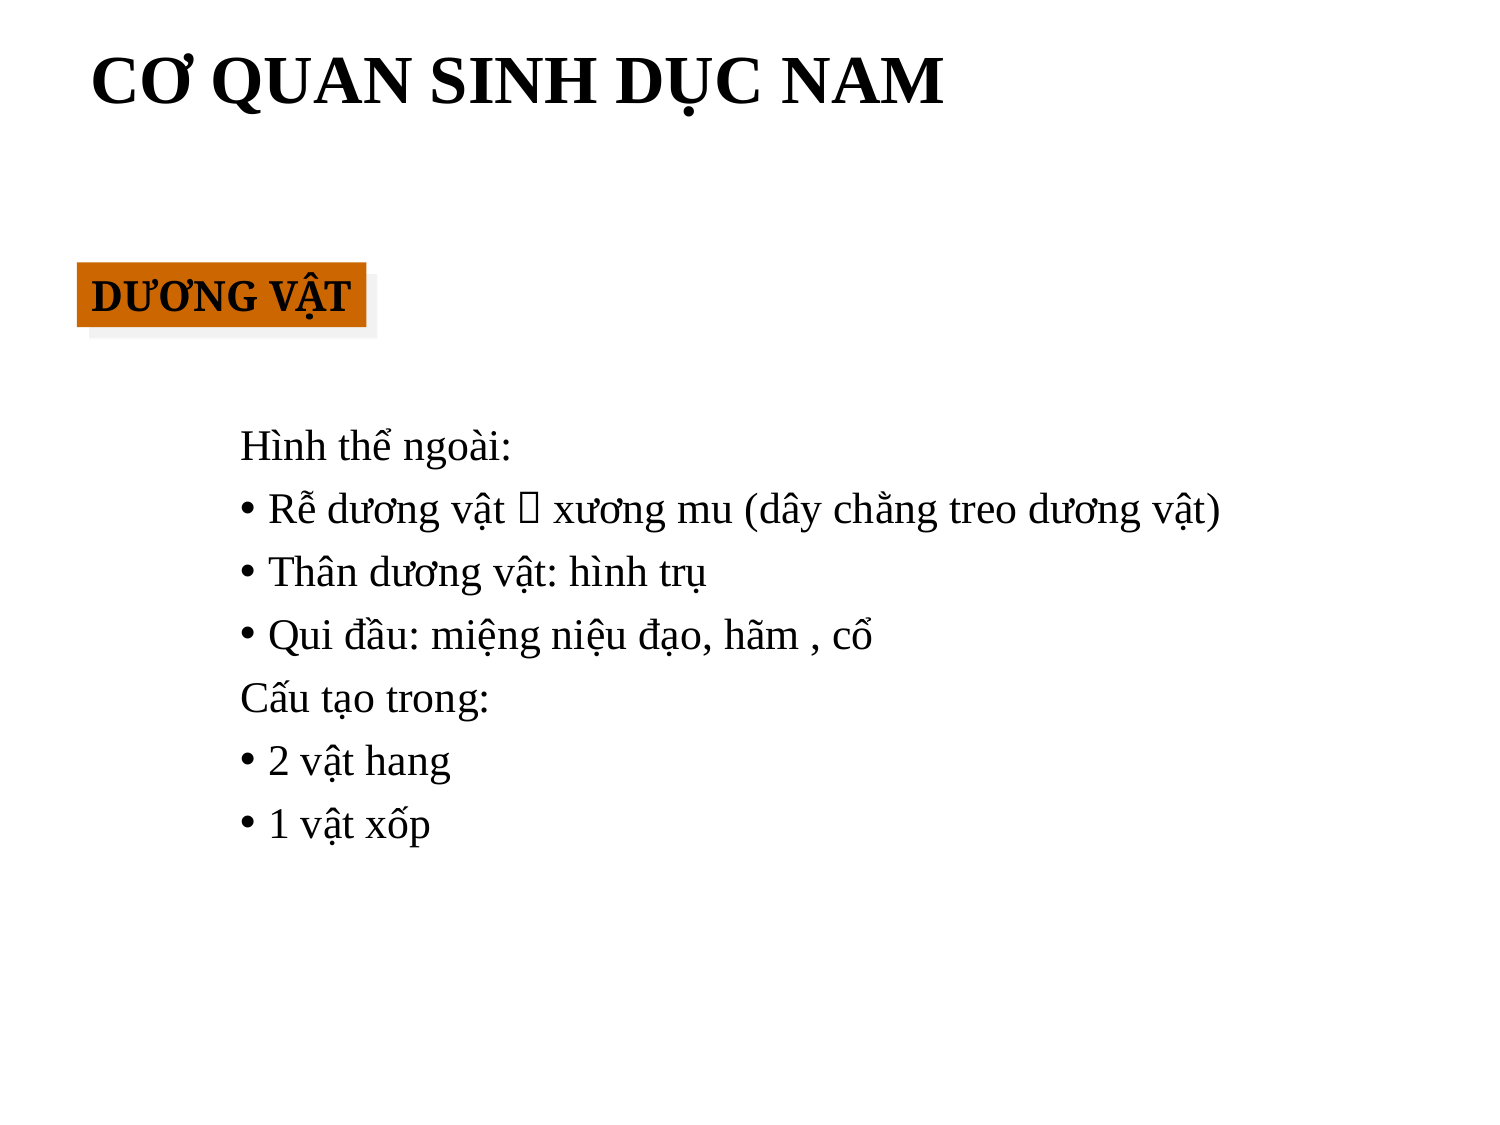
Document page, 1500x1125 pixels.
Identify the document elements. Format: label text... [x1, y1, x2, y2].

title CƠ QUAN SINH DỤC NAM [75, 0, 1425, 175]
text_box DƯƠNG VẬT [76, 262, 367, 328]
list Hình thể ngoài: Rễ dương vật  xương mu (dây chằng treo dương vật) Thân dương vật: hình trụ Qui đầu: miệng niệu đạo, hãm , cổ Cấu tạo trong: 2 vật hang 1 vật xốp [225, 415, 1500, 1119]
